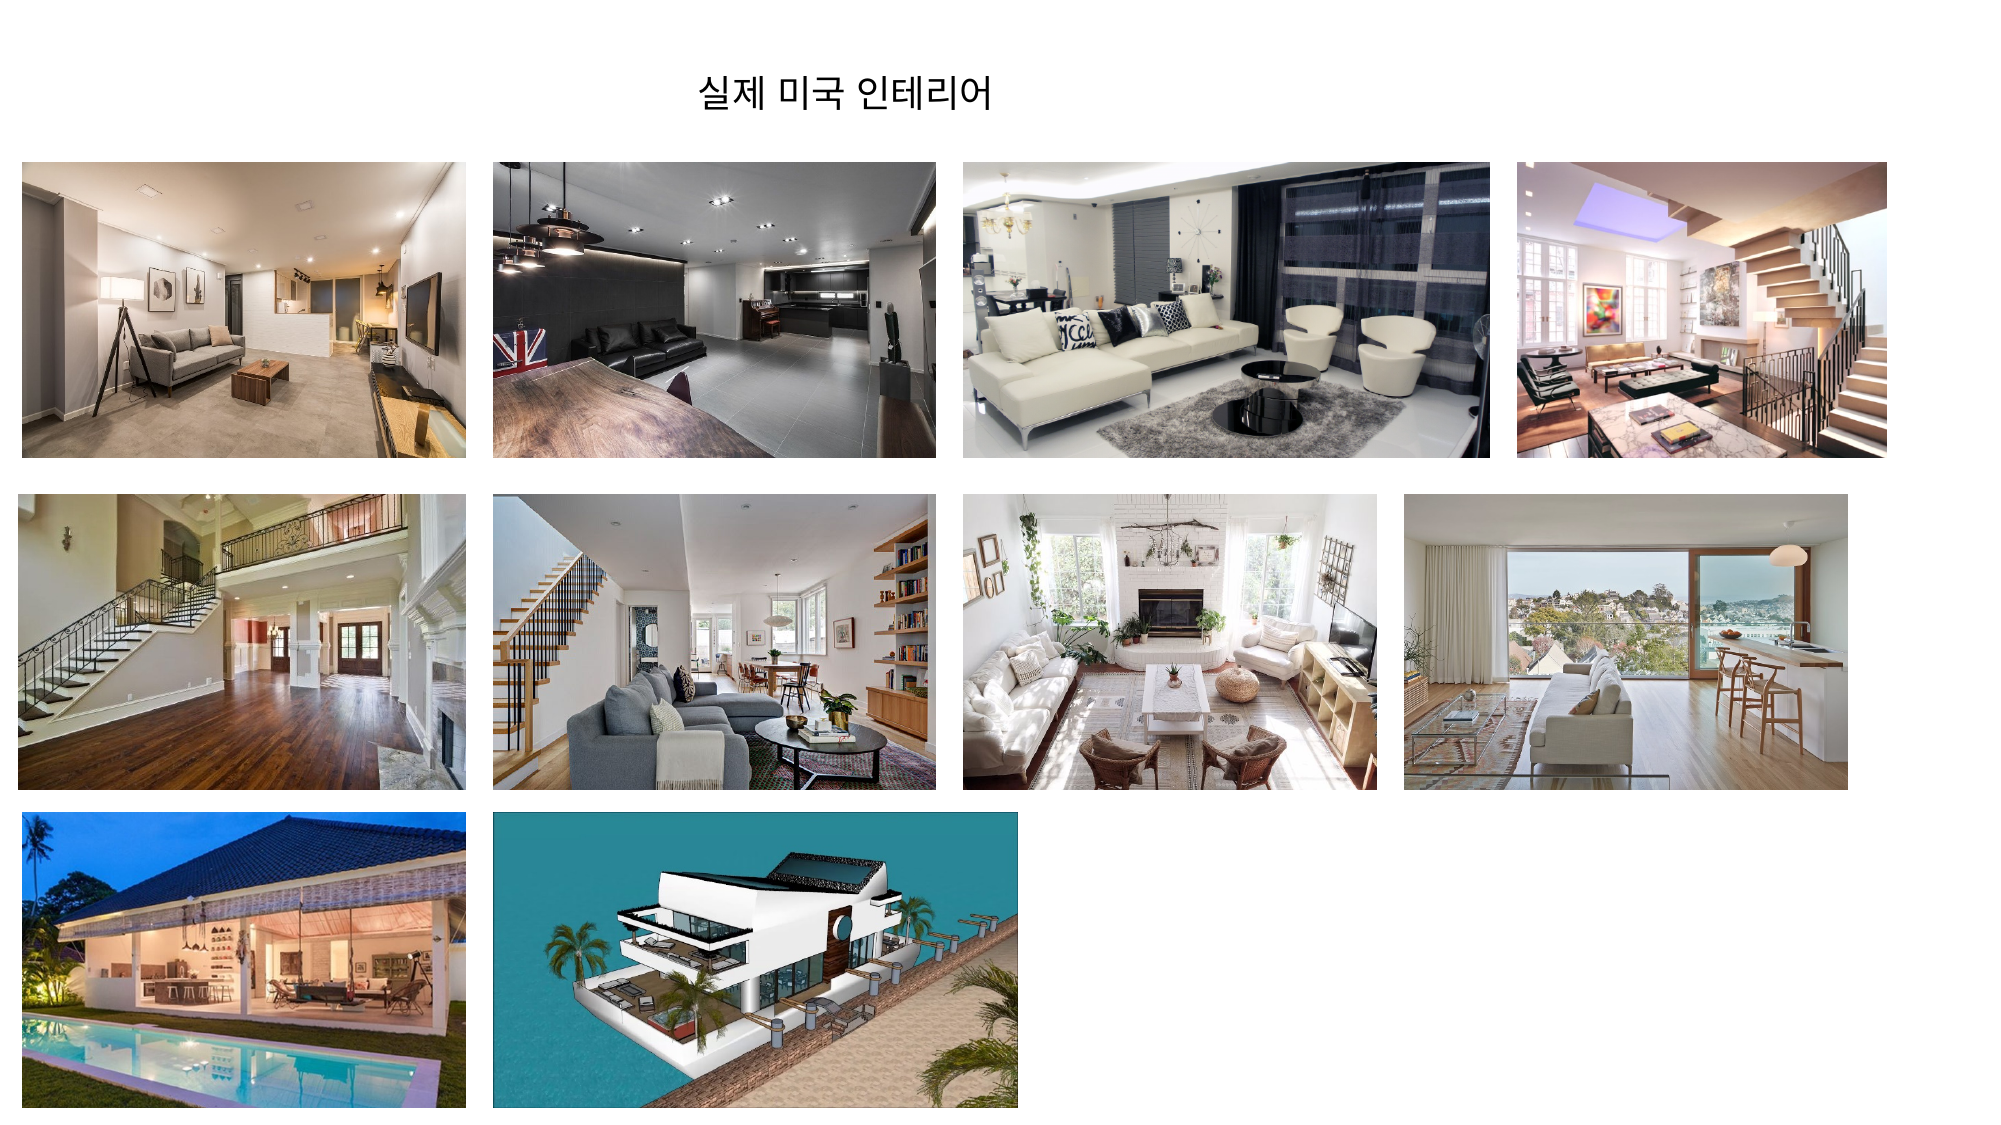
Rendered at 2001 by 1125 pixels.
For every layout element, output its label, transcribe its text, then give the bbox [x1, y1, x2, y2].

text_box 실제 미국 인테리어 [682, 62, 1043, 123]
picture [22, 161, 466, 458]
picture [492, 811, 1019, 1108]
picture [492, 494, 937, 791]
picture [17, 494, 466, 791]
picture [1404, 494, 1848, 791]
picture [1516, 161, 1887, 458]
picture [963, 494, 1377, 791]
picture [22, 811, 466, 1108]
picture [963, 161, 1490, 458]
picture [492, 161, 937, 458]
